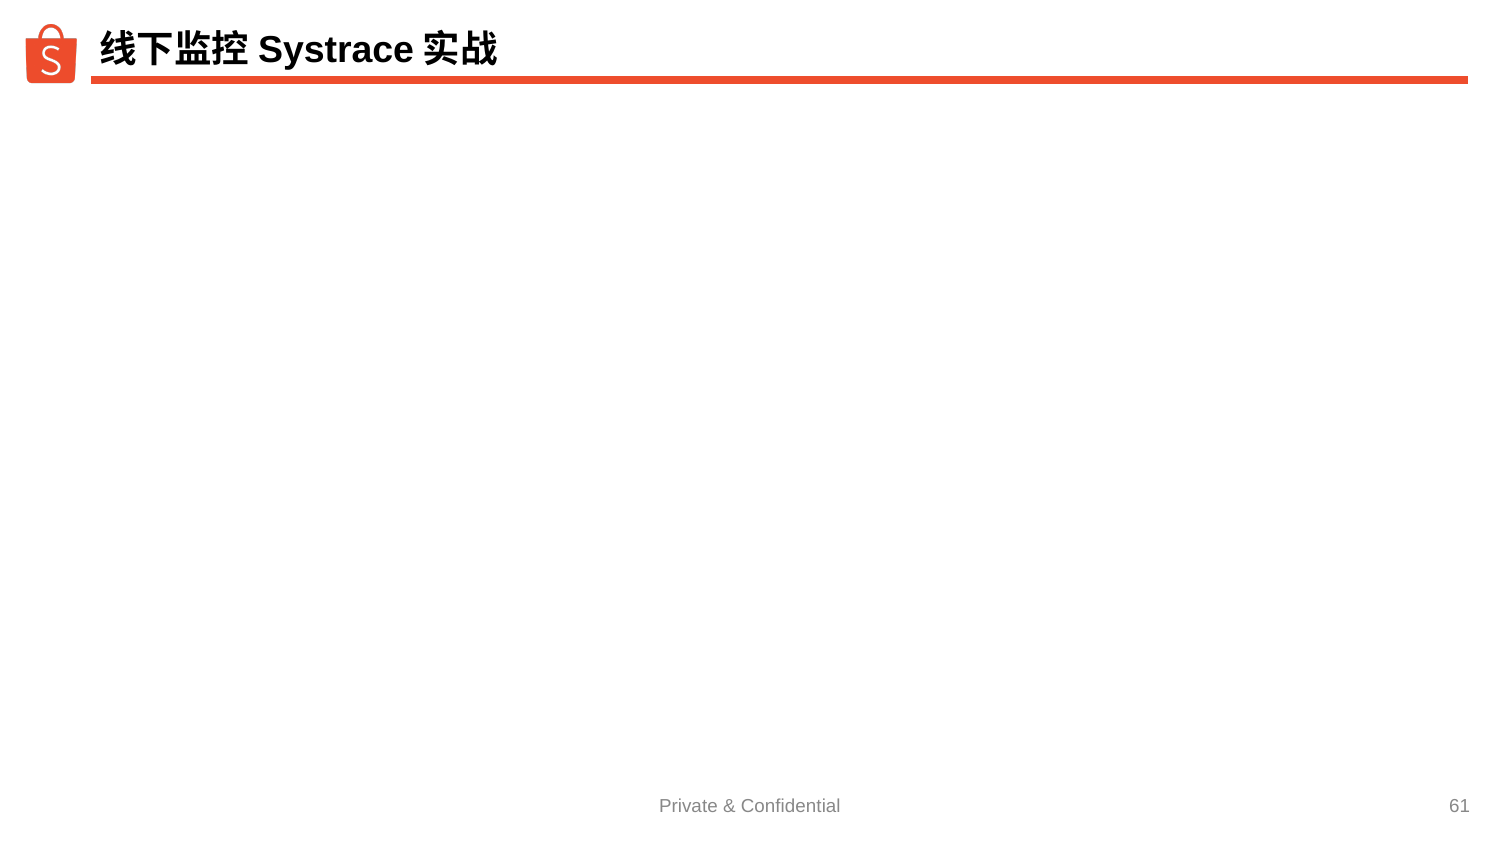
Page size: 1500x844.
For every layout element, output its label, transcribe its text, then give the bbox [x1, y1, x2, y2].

picture [25, 24, 81, 86]
slide_number ‹#› [1430, 787, 1476, 822]
title 线下监控Systrace实战 [90, 7, 1413, 80]
